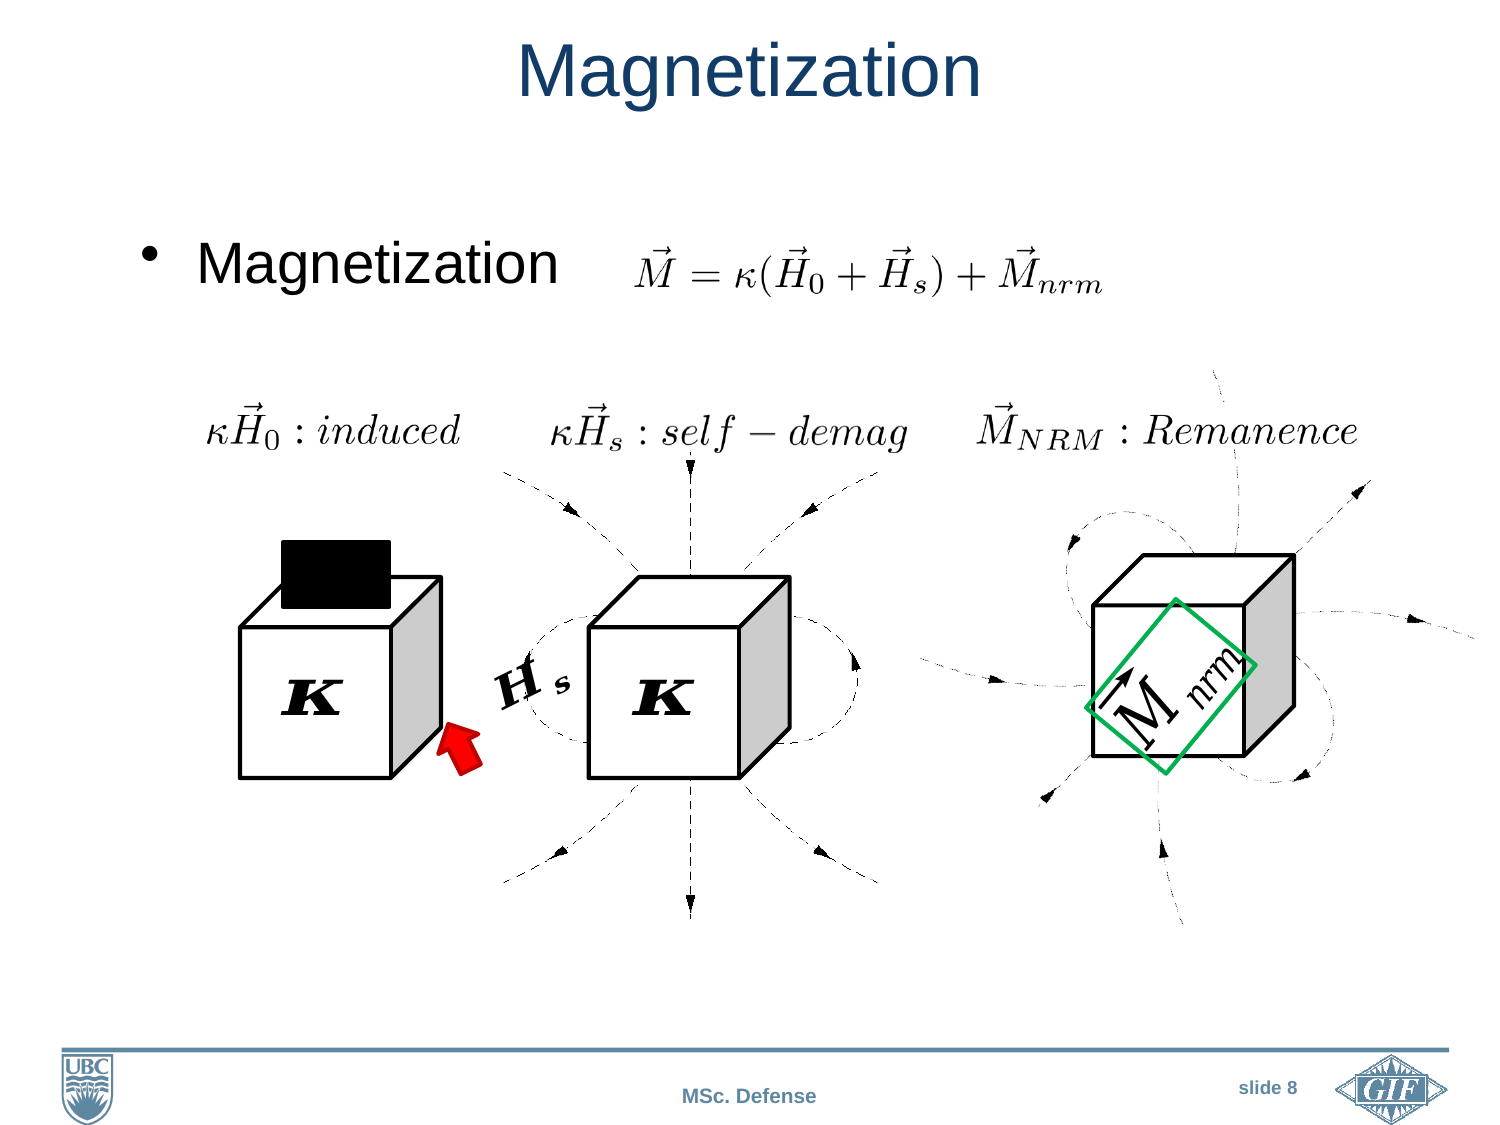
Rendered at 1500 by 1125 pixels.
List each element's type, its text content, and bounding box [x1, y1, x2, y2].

picture [1123, 893, 1215, 939]
picture [61, 1054, 118, 1125]
text_box [436, 722, 483, 777]
picture [634, 245, 1102, 297]
title Magnetization [150, 14, 1350, 125]
list Magnetization [125, 217, 1350, 893]
text_box [237, 574, 444, 781]
picture [1333, 1053, 1448, 1125]
picture [976, 401, 1500, 875]
picture [503, 403, 907, 919]
text_box [247, 580, 434, 625]
picture [206, 401, 460, 450]
